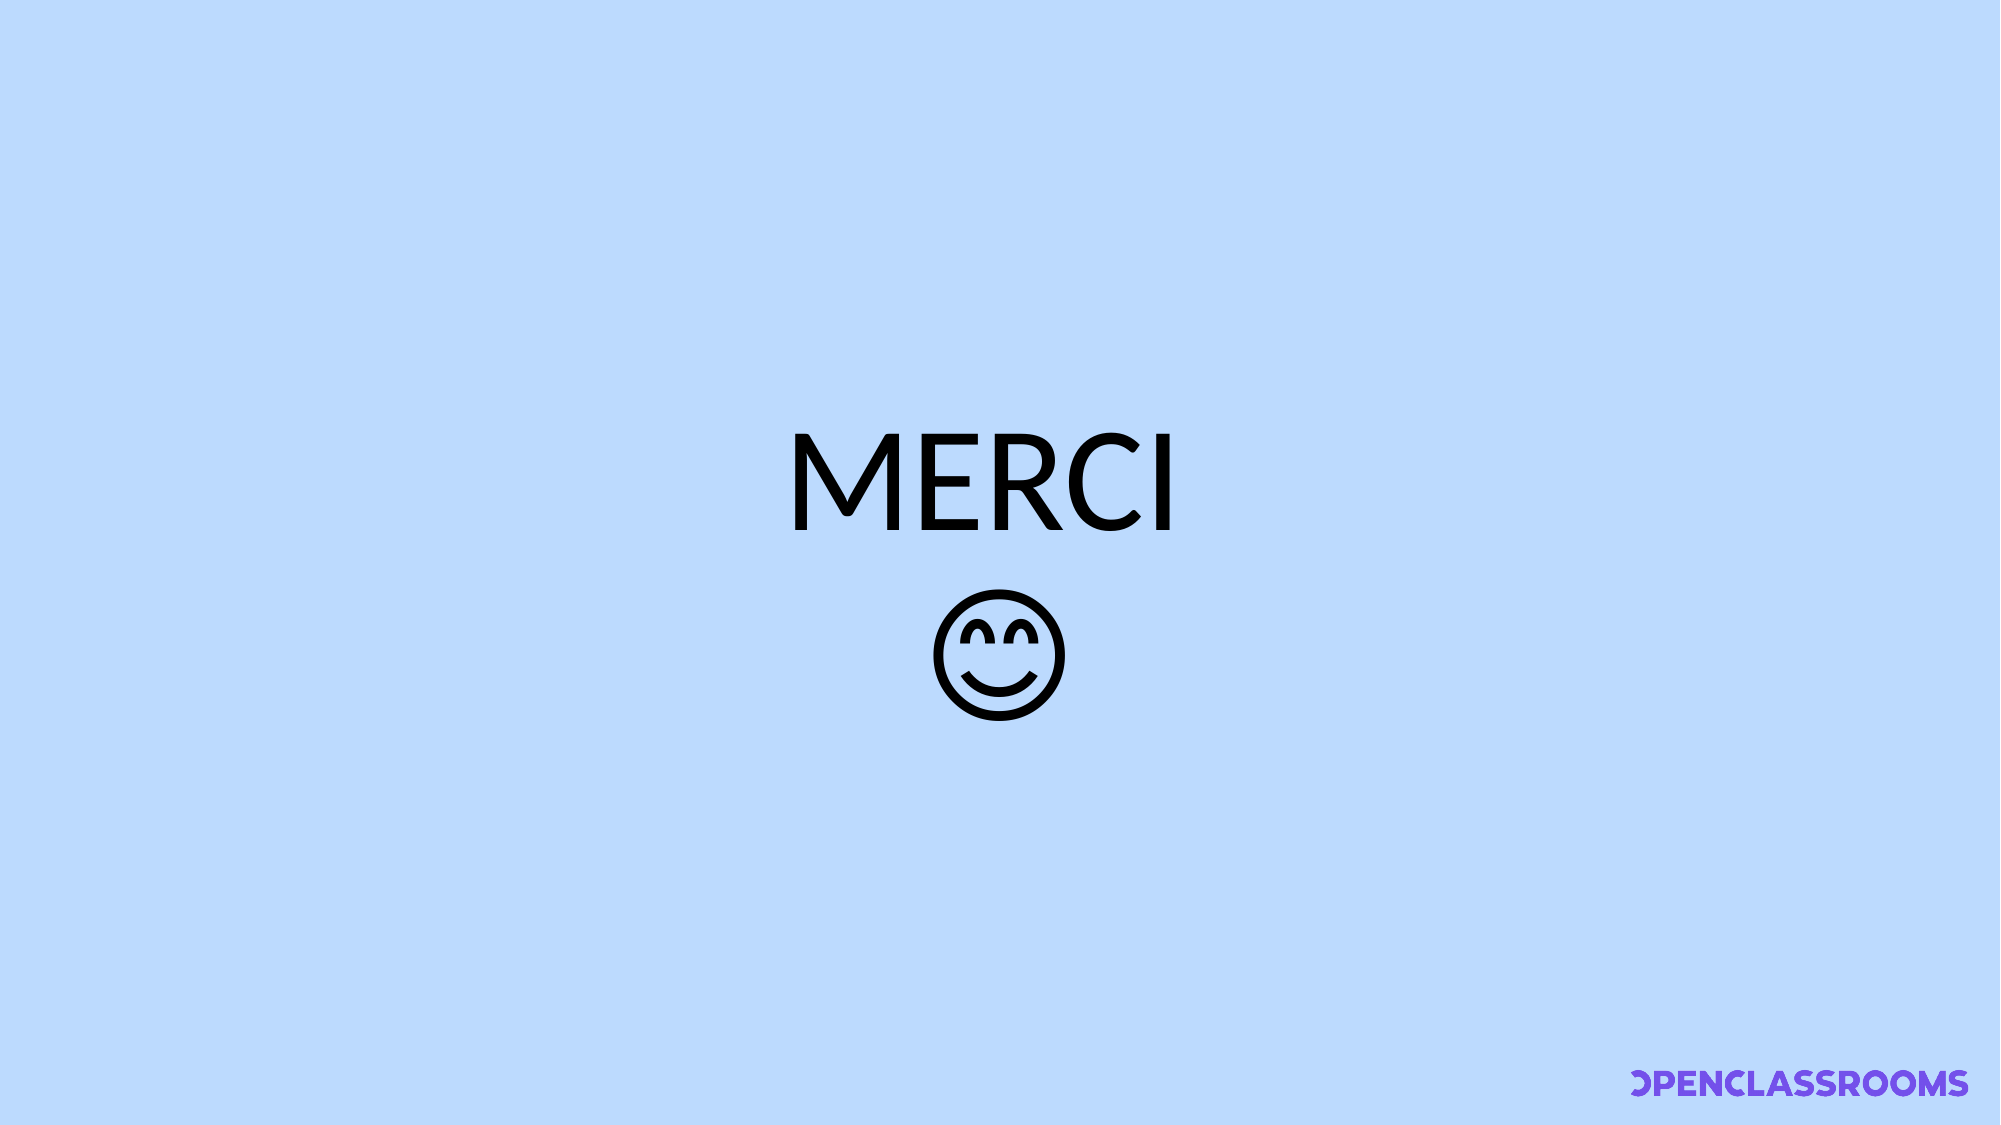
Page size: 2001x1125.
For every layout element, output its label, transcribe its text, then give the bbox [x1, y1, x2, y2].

text_box MERCI 😊 [698, 373, 1301, 748]
picture [1629, 1061, 1970, 1103]
